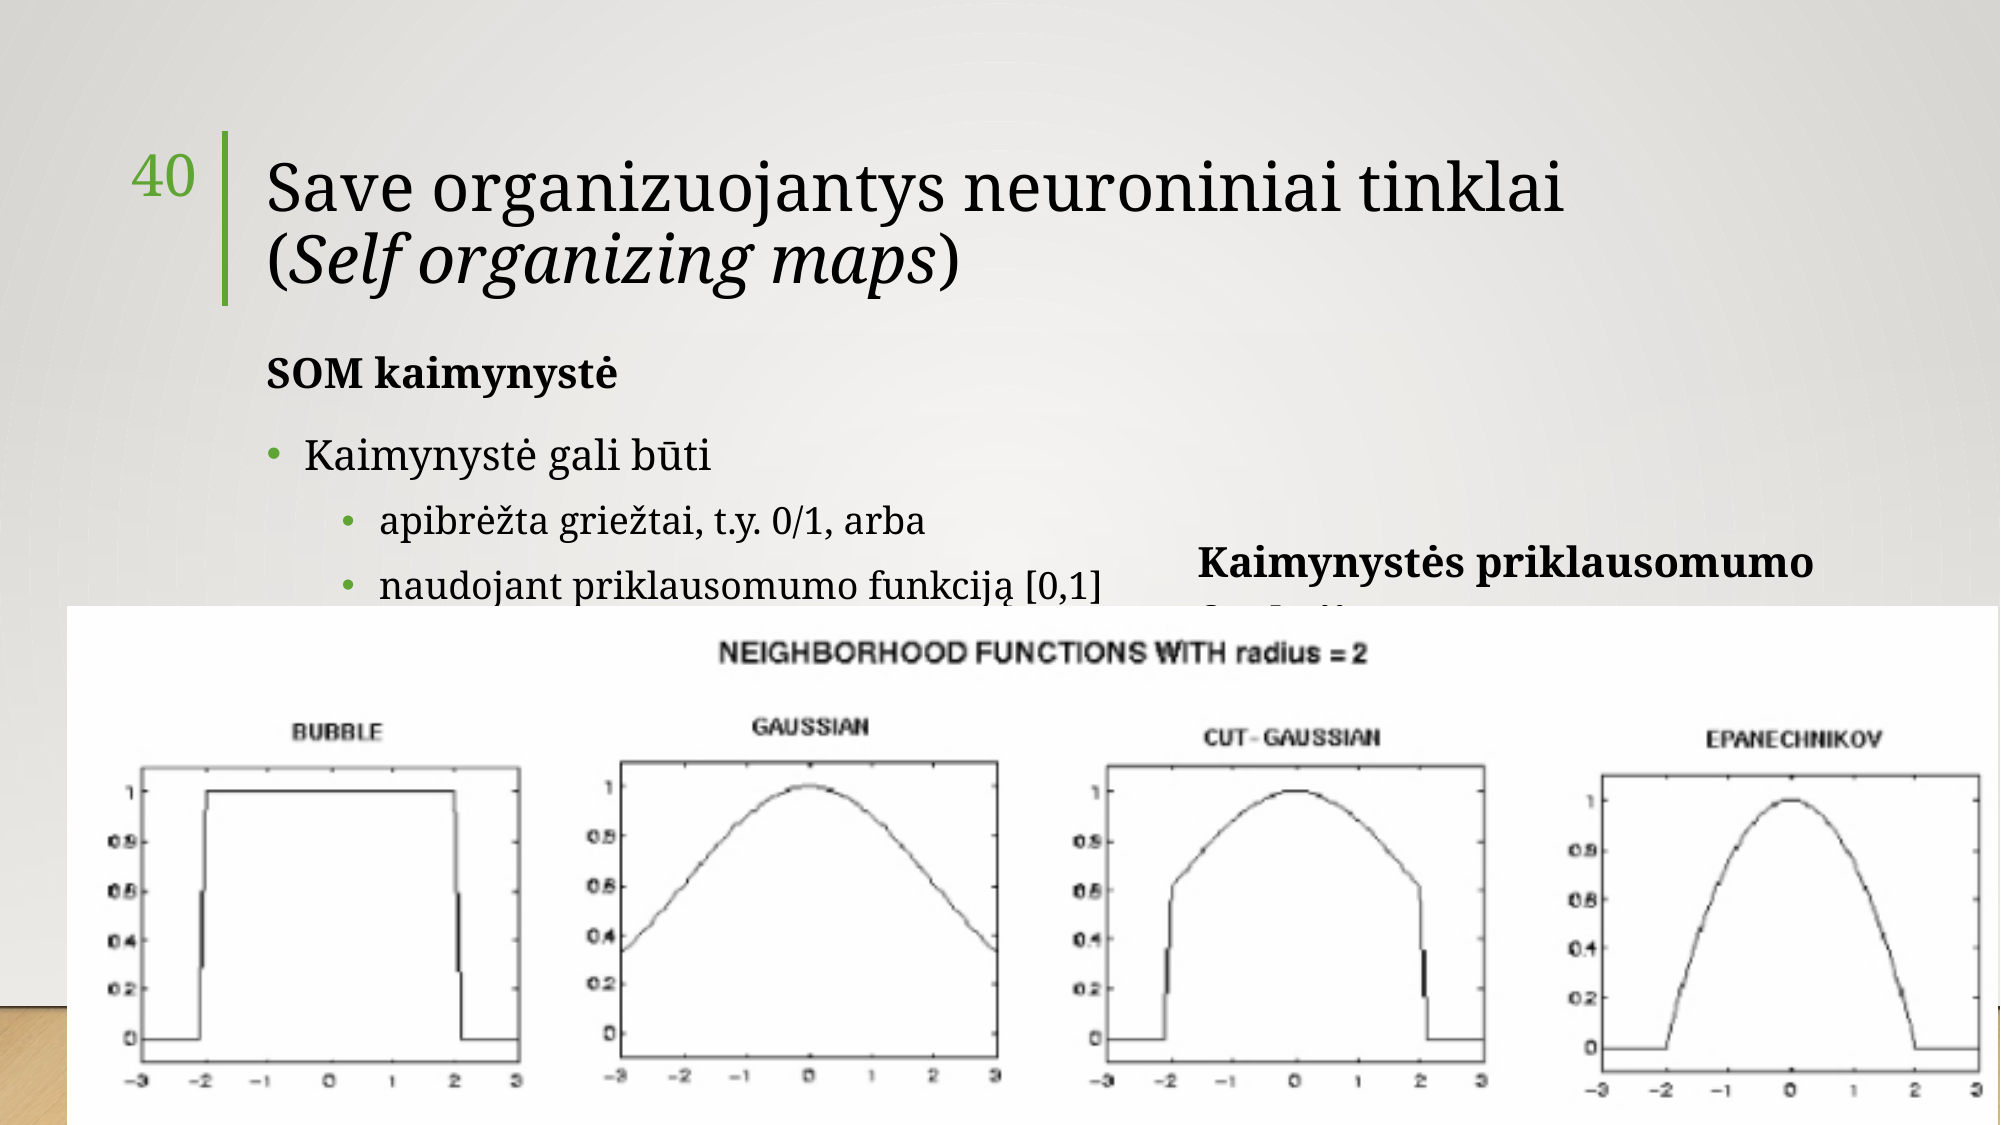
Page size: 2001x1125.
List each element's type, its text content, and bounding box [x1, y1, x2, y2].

slide_number 40 [78, 131, 212, 214]
list SOM kaimynystė Kaimynystė gali būti apibrėžta griežtai, t.y. 0/1, arba naudojant priklausomumo funkciją [0,1] priklausomumo funkcijos [251, 329, 1210, 605]
list Kaimynystės priklausomumo funkcijos [1182, 447, 2000, 889]
title Save organizuojantys neuroniniai tinklai (Self organizing maps) [251, 132, 1814, 306]
picture [0, 605, 2000, 1125]
